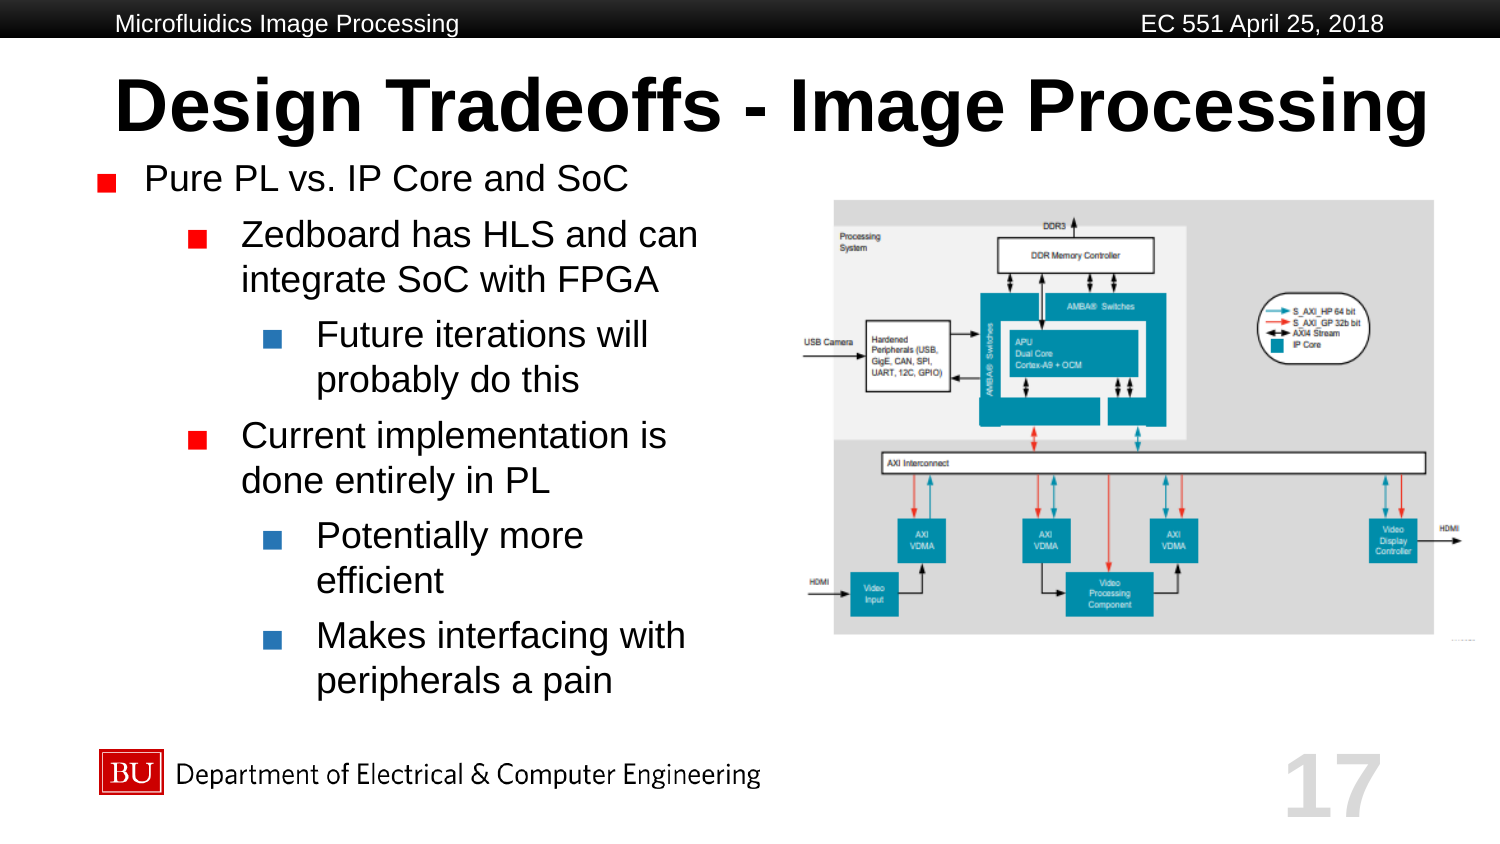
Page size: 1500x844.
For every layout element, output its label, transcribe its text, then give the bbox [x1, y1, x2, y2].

list Pure PL vs. IP Core and SoC Zedboard has HLS and can integrate SoC with FPGA Future iterations will probably do this Current implementation is done entirely in PL Potentially more efficient Makes interfacing with peripherals a pain [76, 146, 727, 758]
text_box Microfluidics Image Processing [99, 0, 938, 31]
picture [769, 181, 1494, 642]
title Design Tradeoffs - Image Processing [99, 31, 1475, 116]
text_box ‹#› [1162, 726, 1400, 811]
text_box EC 551 April 25, 2018 [1087, 0, 1400, 31]
picture [99, 749, 760, 795]
